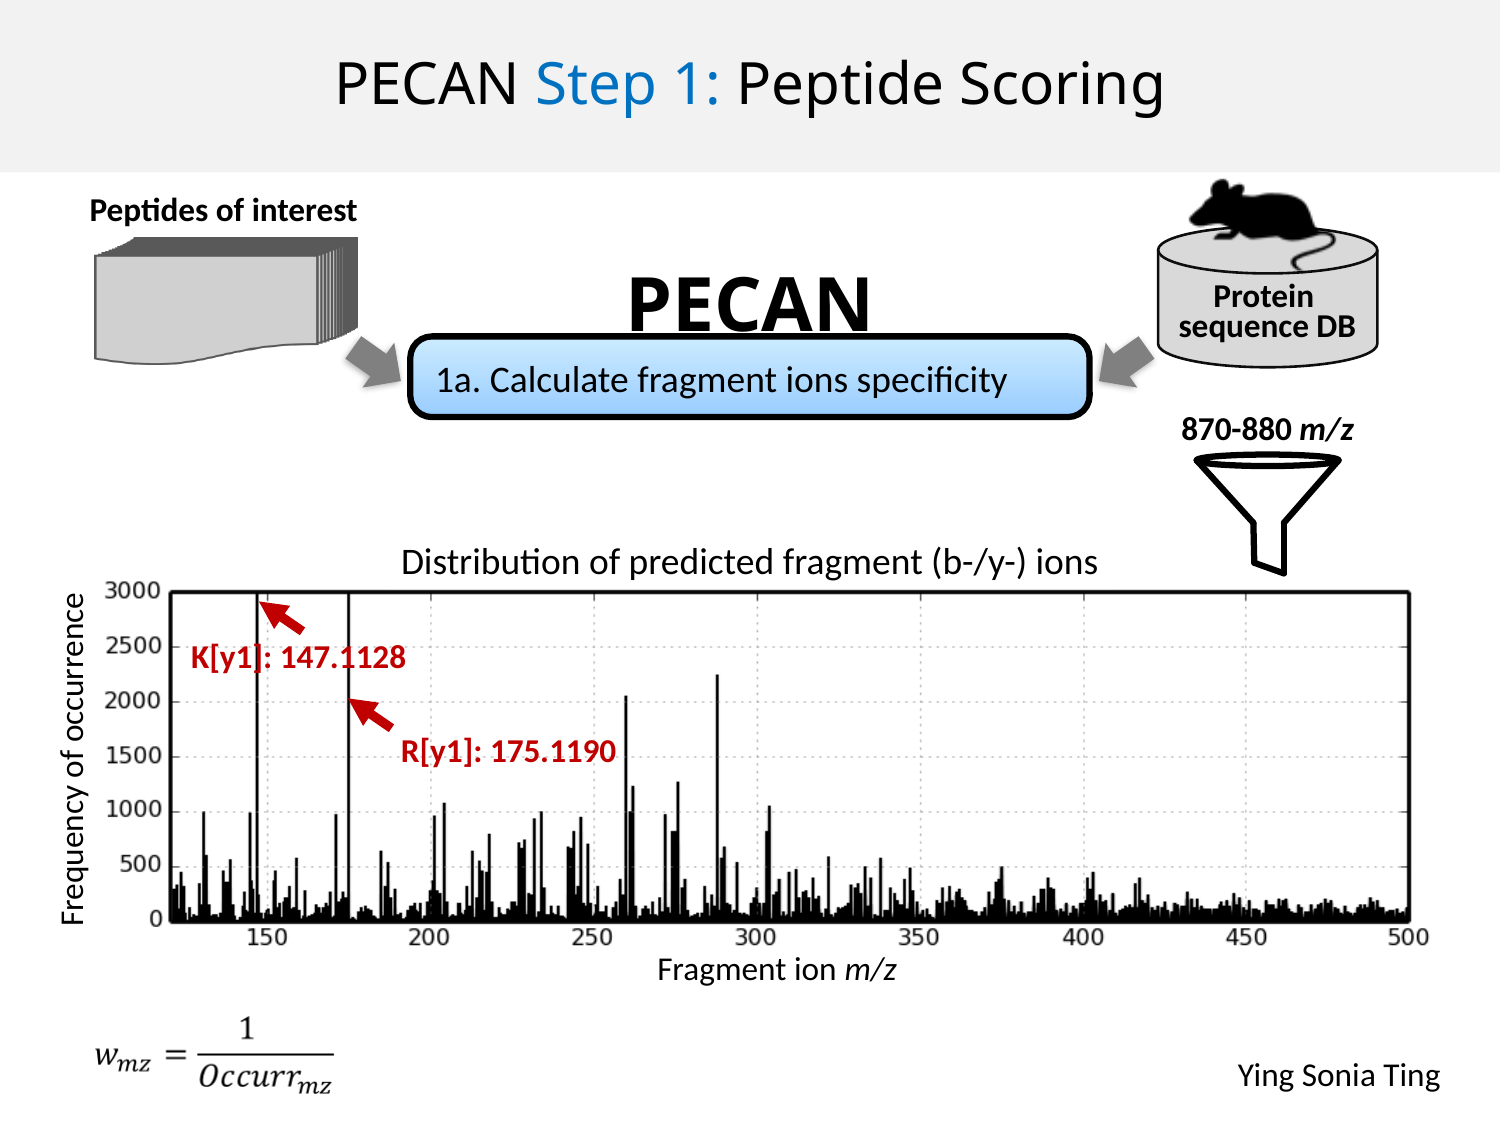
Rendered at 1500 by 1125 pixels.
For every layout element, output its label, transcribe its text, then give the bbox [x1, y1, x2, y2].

picture [1163, 163, 1364, 276]
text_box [409, 248, 1090, 418]
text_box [1164, 399, 1371, 574]
title PECAN Step 1: Peptide Scoring [0, 0, 1500, 164]
picture [94, 1011, 368, 1094]
text_box [1098, 335, 1152, 389]
text_box Ying Sonia Ting [1237, 1052, 1442, 1093]
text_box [173, 612, 642, 778]
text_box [49, 529, 1455, 988]
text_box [1157, 226, 1378, 368]
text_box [72, 180, 376, 366]
text_box [361, 341, 402, 389]
